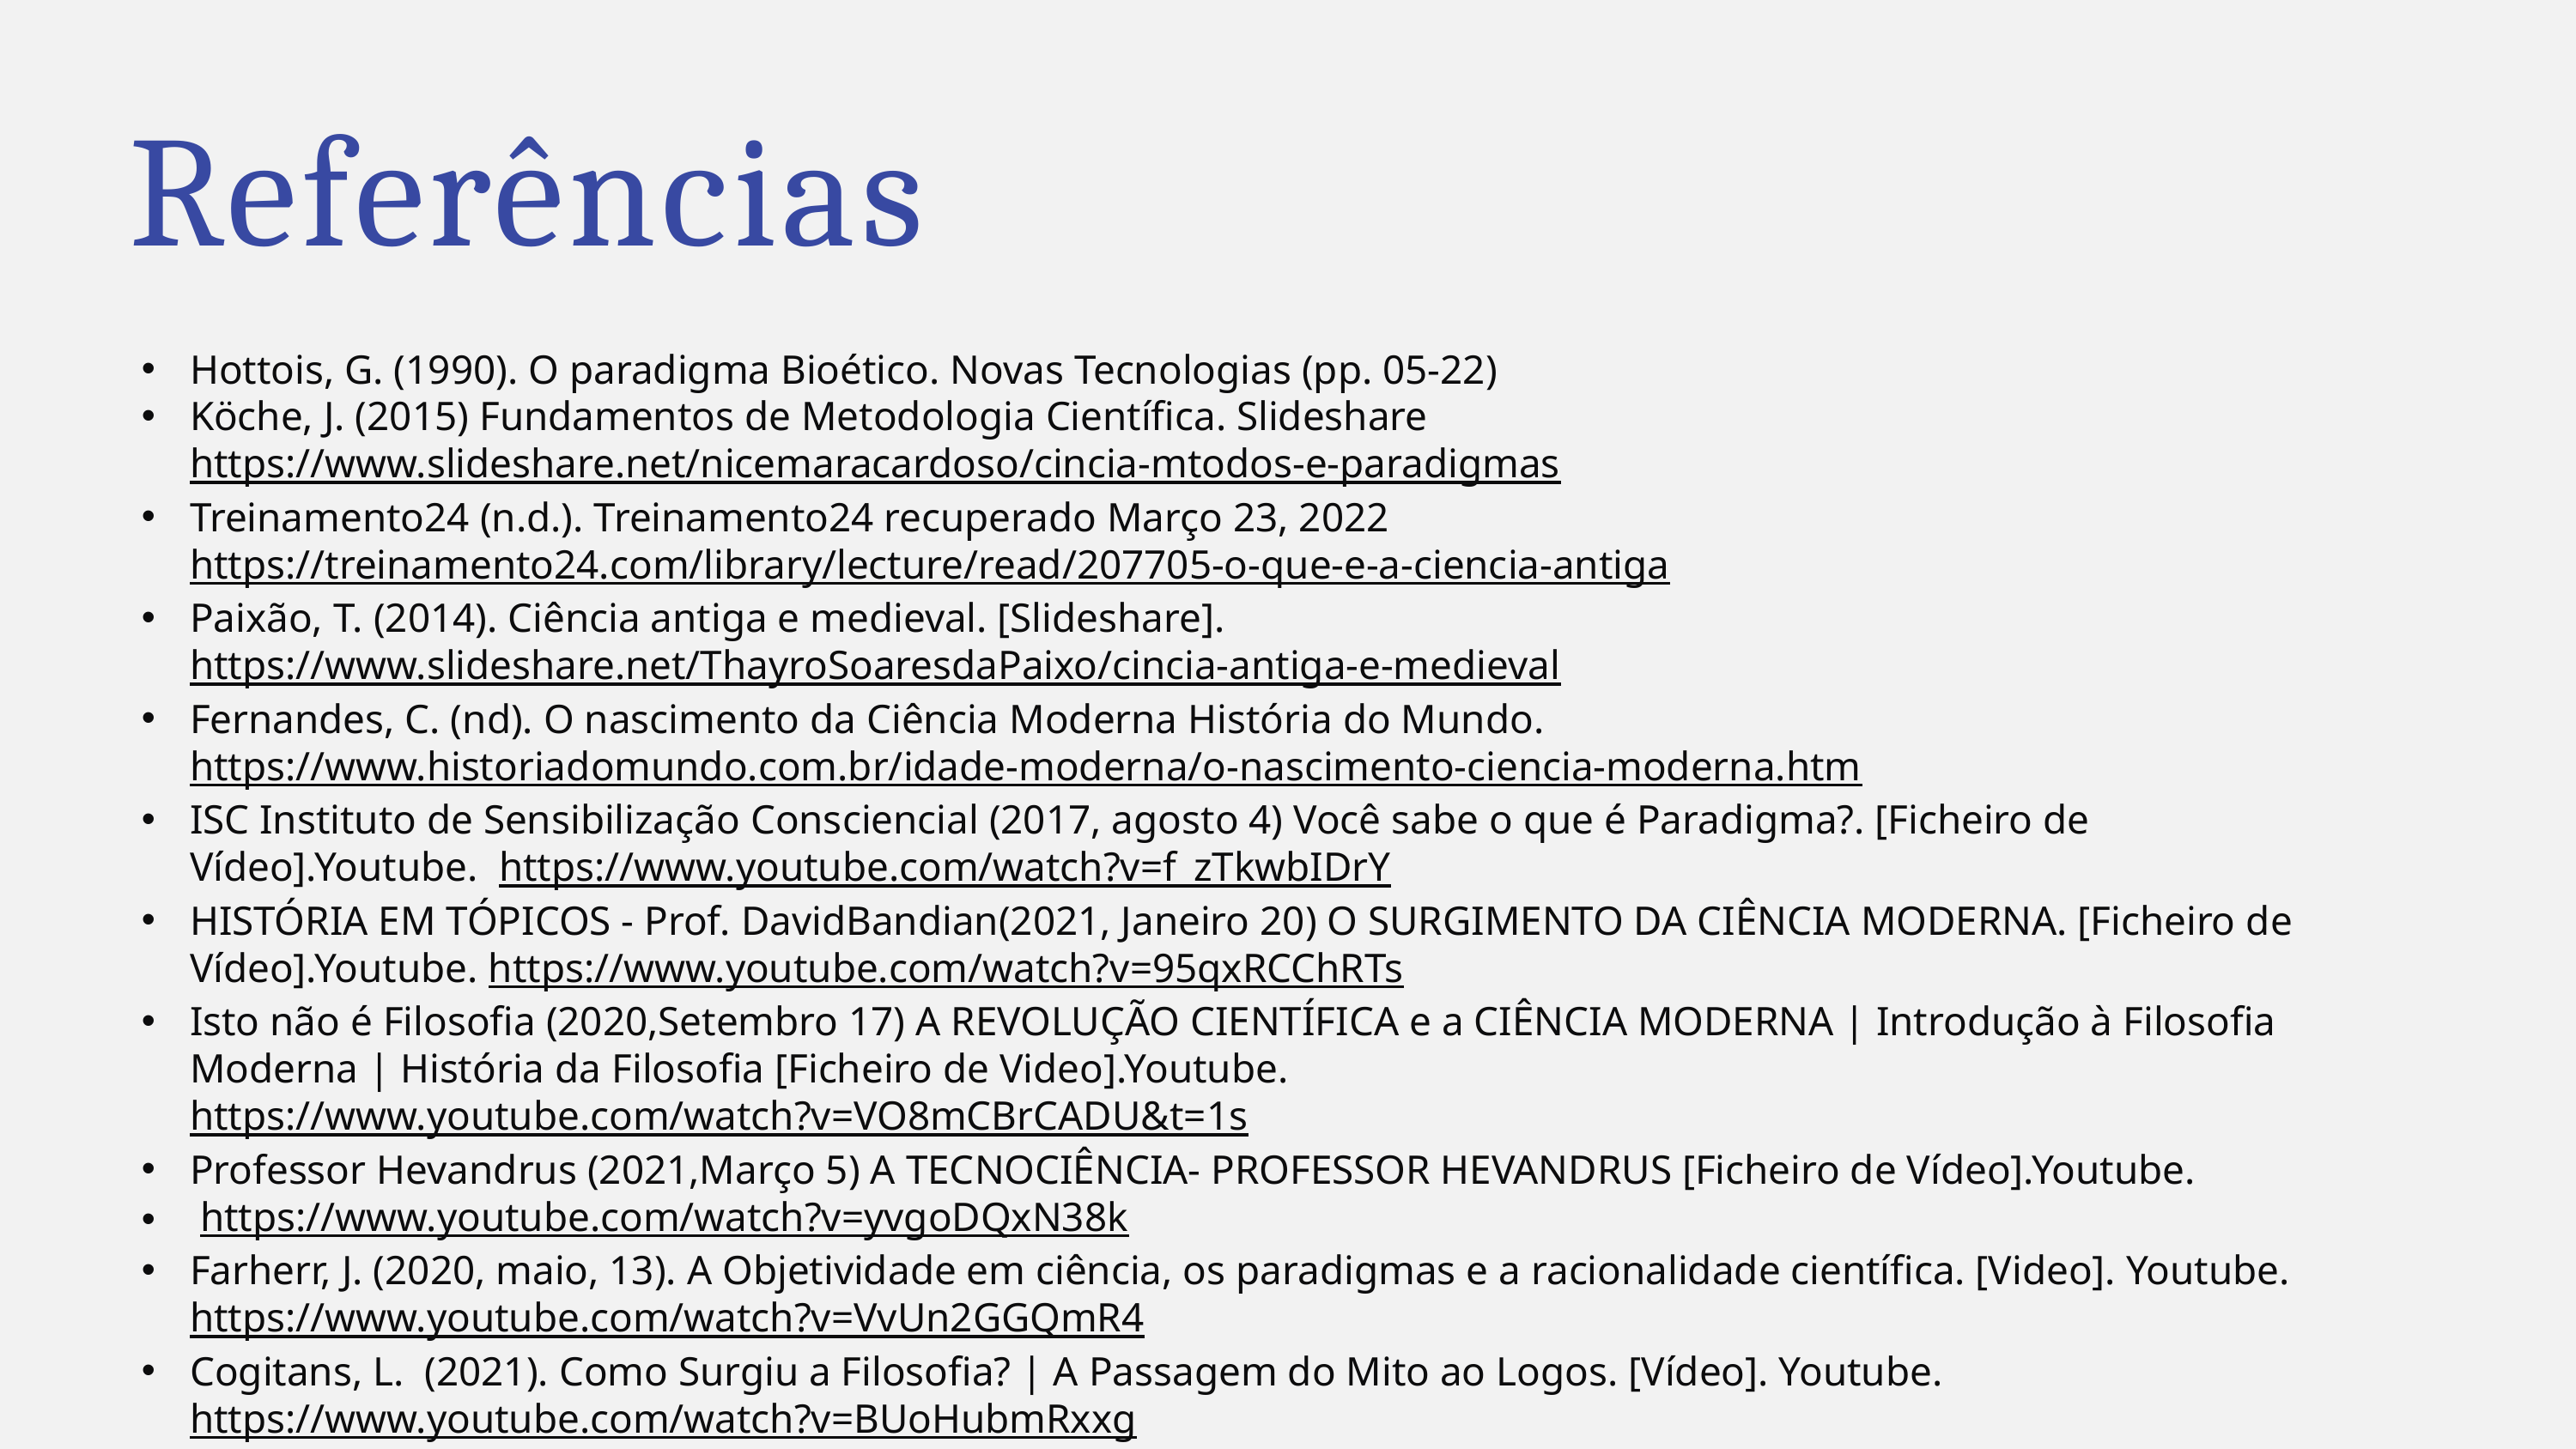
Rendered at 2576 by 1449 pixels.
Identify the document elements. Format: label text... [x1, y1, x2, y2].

text_box Referências [129, 80, 1249, 277]
text_box Hottois, G. (1990). O paradigma Bioético. Novas Tecnologias (pp. 05-22) Köche, J. (2015) Fundamentos de Metodologia Científica. Slideshare https://www.slideshare.net/nicemaracardoso/cincia-mtodos-e-paradigmas Treinamento24 (n.d.). Treinamento24 recuperado Março 23, 2022 https://treinamento24.com/library/lecture/read/207705-o-que-e-a-ciencia-antiga Paixão, T. (2014). Ciência antiga e medieval. [Slideshare]. https://www.slideshare.net/ThayroSoaresdaPaixo/cincia-antiga-e-medieval Fernandes, C. (nd). O nascimento da Ciência Moderna História do Mundo. https://www.historiadomundo.com.br/idade-moderna/o-nascimento-ciencia-moderna.htm ISC Instituto de Sensibilização Consciencial (2017, agosto 4) Você sabe o que é Paradigma?. [Ficheiro de Vídeo].Youtube. https://www.youtube.com/watch?v=f_zTkwbIDrY HISTÓRIA EM TÓPICOS - Prof. DavidBandian(2021, Janeiro 20) O SURGIMENTO DA CIÊNCIA MODERNA. [Ficheiro de Vídeo].Youtube. https://www.youtube.com/watch?v=95qxRCChRTs Isto não é Filosofia (2020,Setembro 17) A REVOLUÇÃO CIENTÍFICA e a CIÊNCIA MODERNA | Introdução à Filosofia Moderna | História da Filosofia [Ficheiro de Video].Youtube. https://www.youtube.com/watch?v=VO8mCBrCADU&t=1s Professor Hevandrus (2021,Março 5) A TECNOCIÊNCIA- PROFESSOR HEVANDRUS [Ficheiro de Vídeo].Youtube. https://www.youtube.com/watch?v=yvgoDQxN38k Farherr, J. (2020, maio, 13). A Objetividade em ciência, os paradigmas e a racionalidade científica. [Video]. Youtube. https://www.youtube.com/watch?v=VvUn2GGQmR4 Cogitans, L. (2021). Como Surgiu a Filosofia? | A Passagem do Mito ao Logos. [Vídeo]. Youtube. https://www.youtube.com/watch?v=BUoHubmRxxg [129, 337, 2351, 1449]
